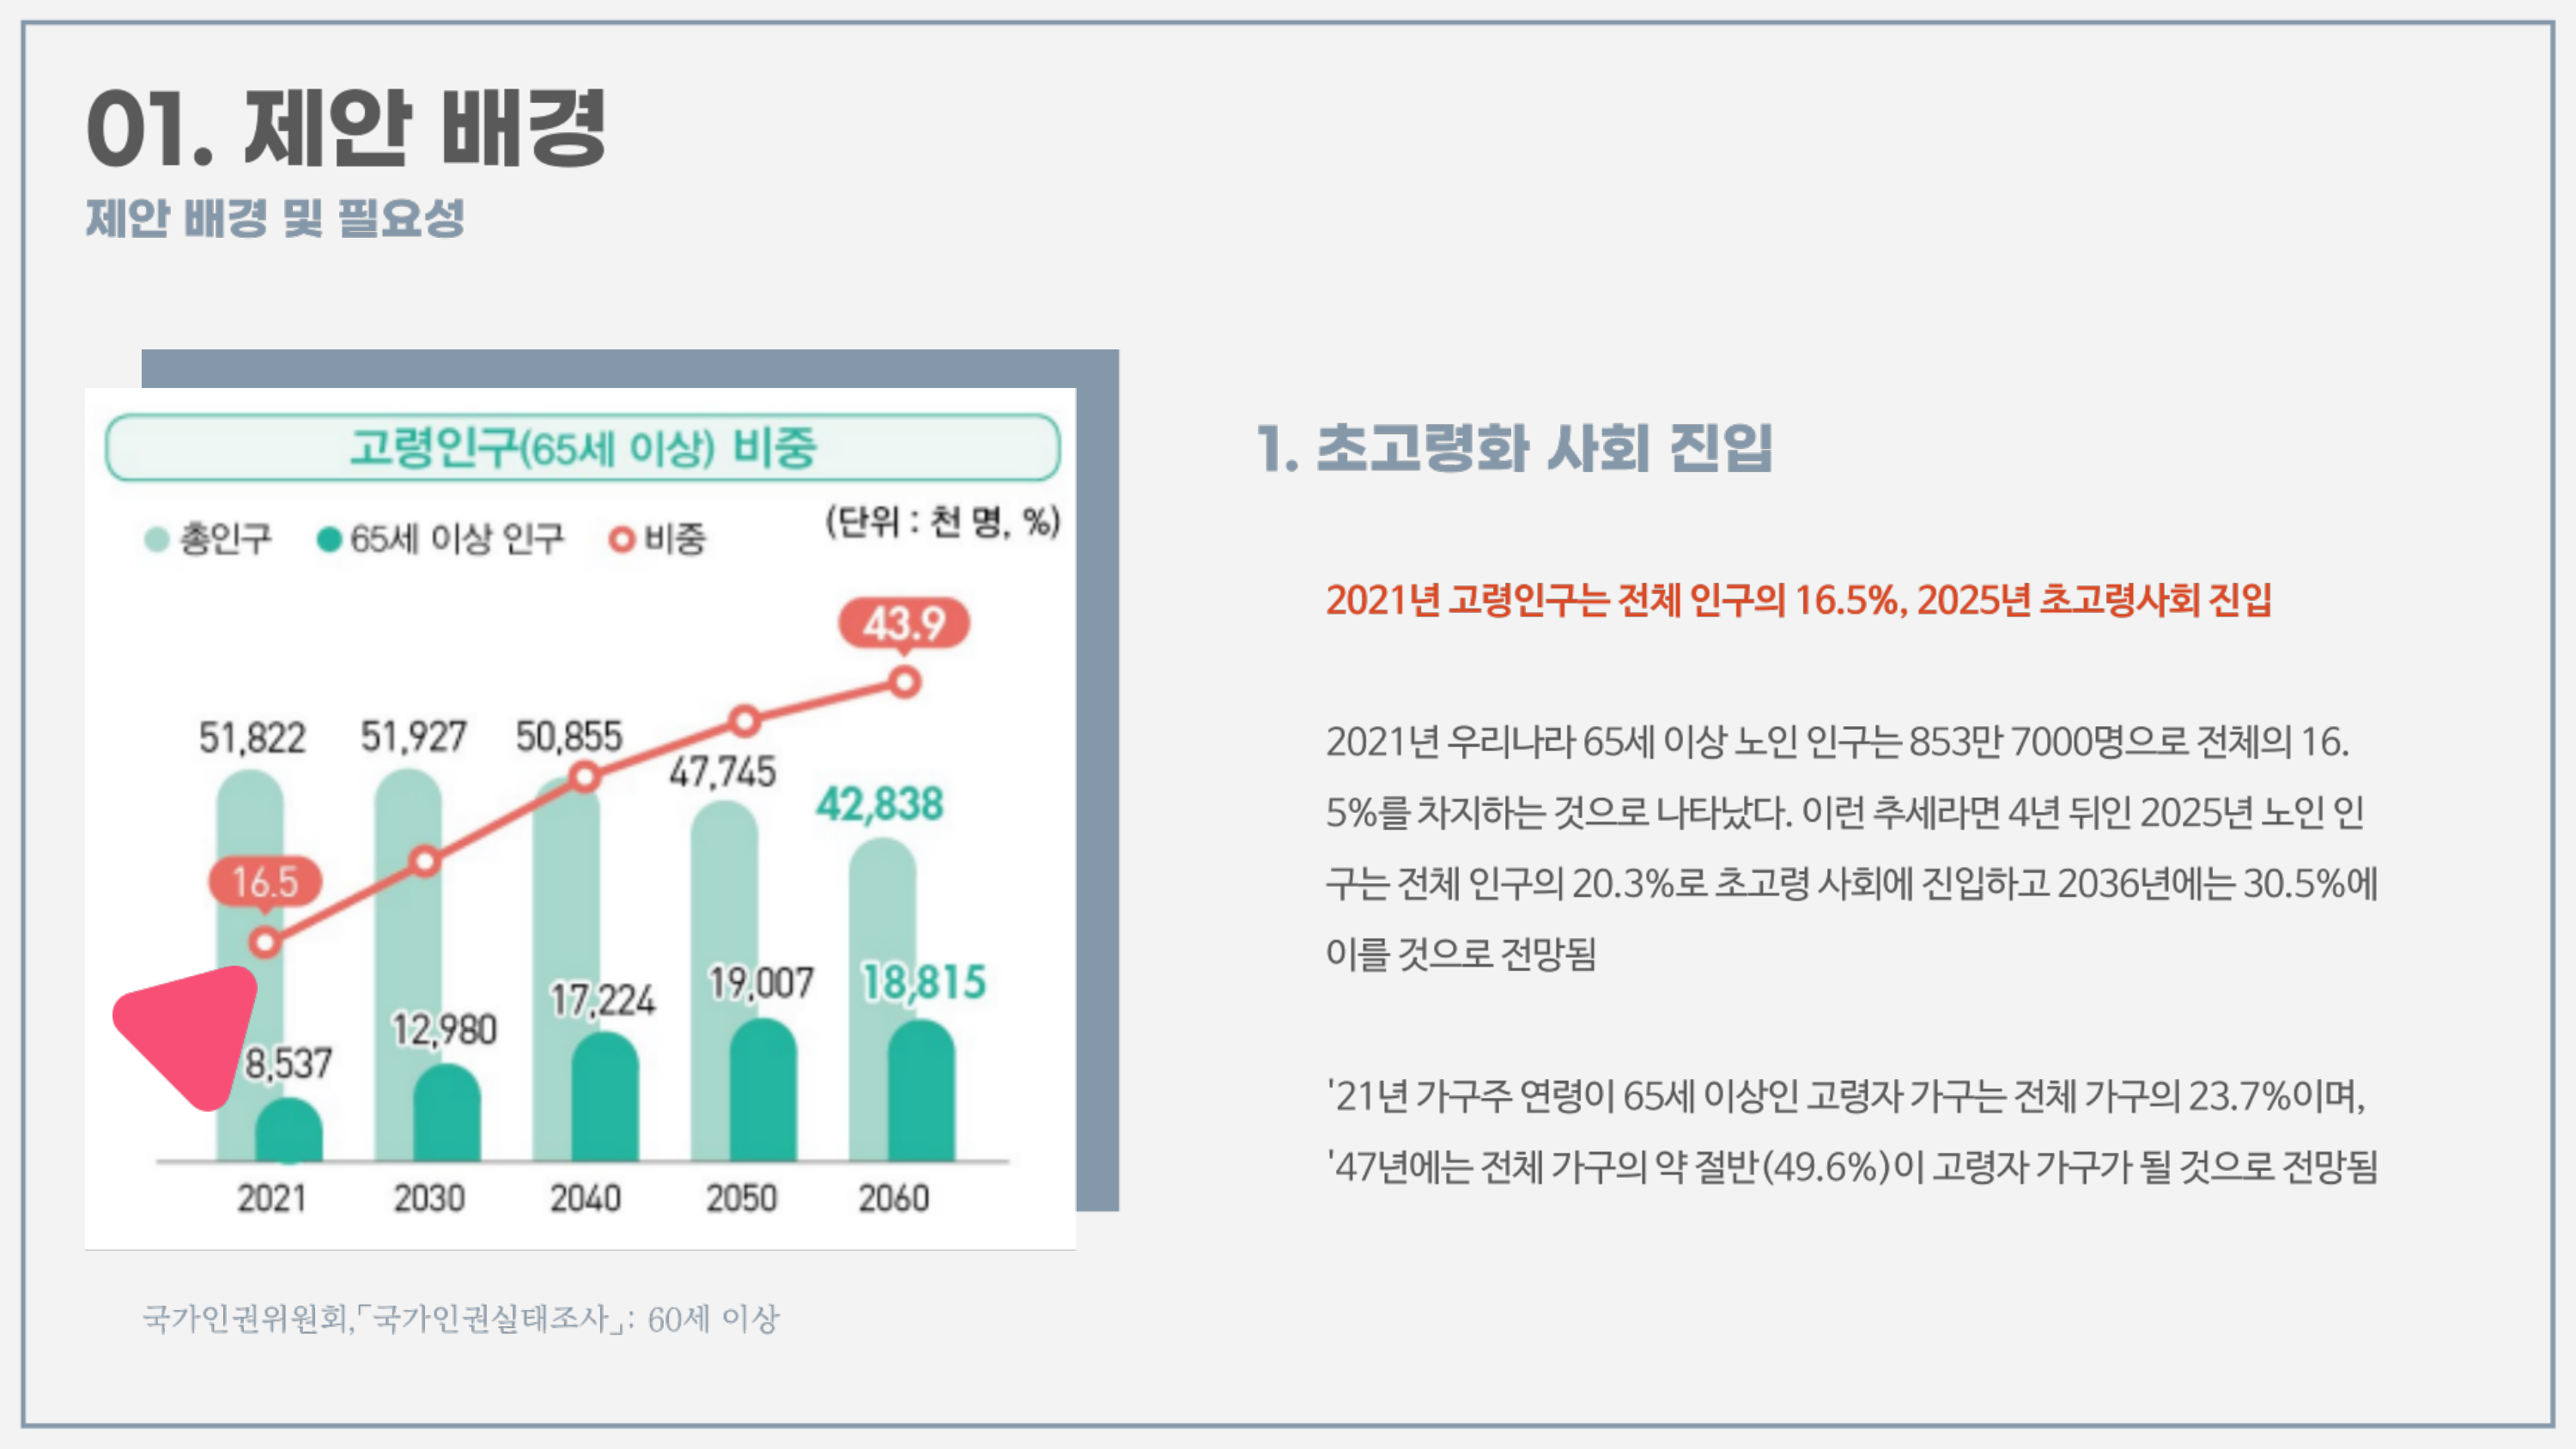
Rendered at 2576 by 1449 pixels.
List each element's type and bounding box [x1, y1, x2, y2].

text_box [0, 0, 2576, 1449]
text_box [141, 349, 1121, 1213]
picture [71, 61, 647, 259]
text_box [85, 388, 1077, 1252]
picture [137, 1293, 796, 1358]
picture [1249, 406, 1802, 518]
text_box [112, 966, 258, 1112]
picture [1321, 573, 2397, 1214]
